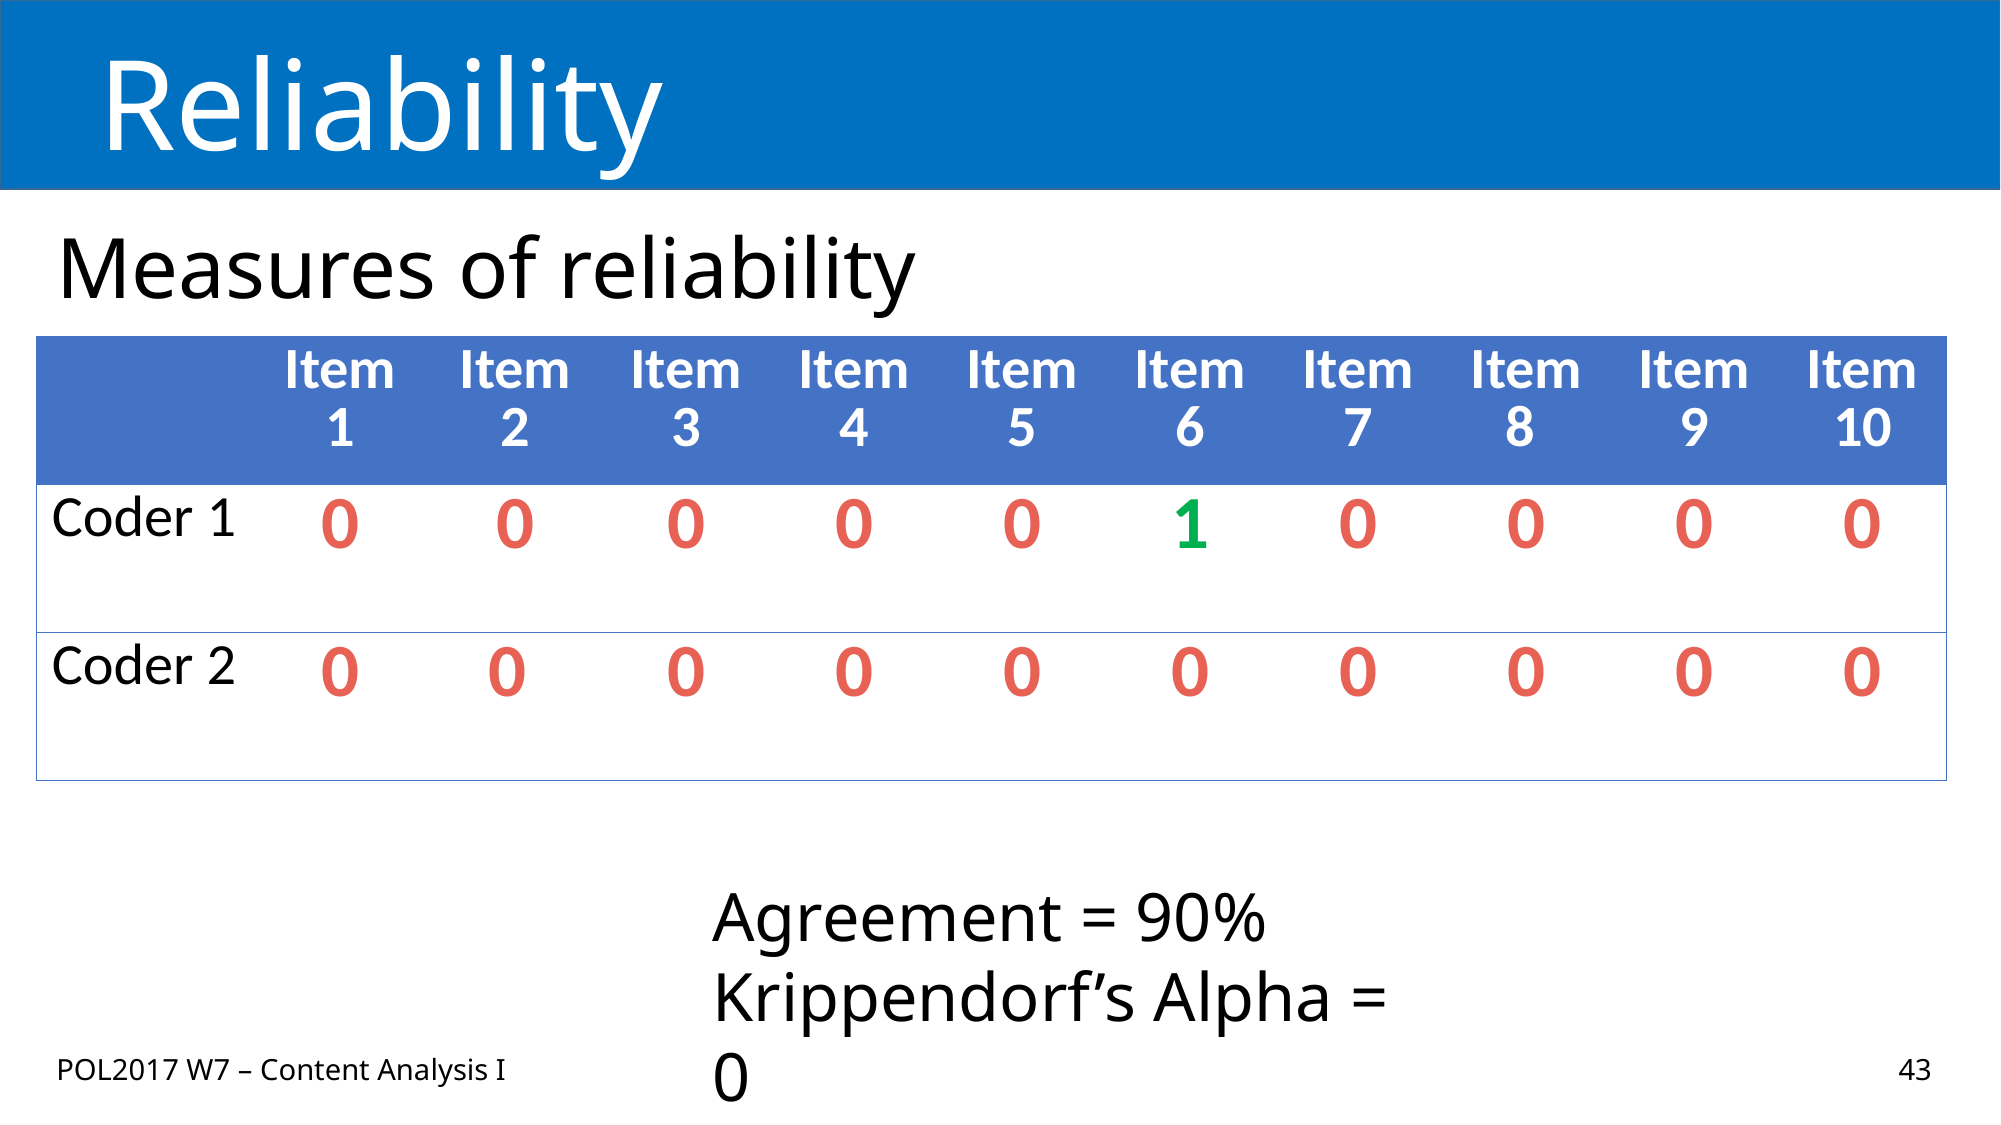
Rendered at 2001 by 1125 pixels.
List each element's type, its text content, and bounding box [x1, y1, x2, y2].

list Measures of reliability [41, 219, 2000, 362]
table_cell 0 [602, 485, 770, 632]
table_cell 0 [1779, 633, 1946, 780]
table_header Item 10 [1779, 337, 1946, 484]
table_header Item 1 [252, 337, 429, 484]
table_cell 0 [252, 485, 429, 632]
table_cell 0 [429, 633, 602, 780]
table_header Item 2 [429, 337, 602, 484]
table_header Item 4 [770, 337, 938, 484]
table_cell 0 [938, 485, 1106, 632]
table_cell 0 [938, 633, 1106, 780]
table_cell Coder 2 [37, 633, 252, 780]
table_cell 0 [429, 485, 602, 632]
slide_number 43 [1524, 1043, 1947, 1104]
table_header Item 7 [1274, 337, 1442, 484]
footer POL2017 W7 – Content Analysis I [41, 1043, 675, 1104]
table_cell 0 [1779, 485, 1946, 632]
table_cell 0 [1610, 485, 1779, 632]
table_header Item 8 [1442, 337, 1610, 484]
table_cell 1 [1106, 485, 1274, 632]
table_header Item 5 [938, 337, 1106, 484]
table_cell 0 [1442, 485, 1610, 632]
table_header Item 6 [1106, 337, 1274, 484]
table_cell 0 [1610, 633, 1779, 780]
table_cell 0 [602, 633, 770, 780]
title Reliability [83, 15, 2000, 205]
table_cell 0 [1442, 633, 1610, 780]
table_cell 0 [252, 633, 429, 780]
table_cell 0 [1274, 485, 1442, 632]
table_header Item 9 [1610, 337, 1779, 484]
table_header Item 3 [602, 337, 770, 484]
table_header [37, 337, 252, 484]
table_cell 0 [1106, 633, 1274, 780]
text_box Agreement = 90% Krippendorf’s Alpha = 0 [697, 867, 1457, 1122]
table_cell 0 [770, 485, 938, 632]
table_cell 0 [770, 633, 938, 780]
table_cell Coder 1 [37, 485, 252, 632]
table_cell 0 [1274, 633, 1442, 780]
